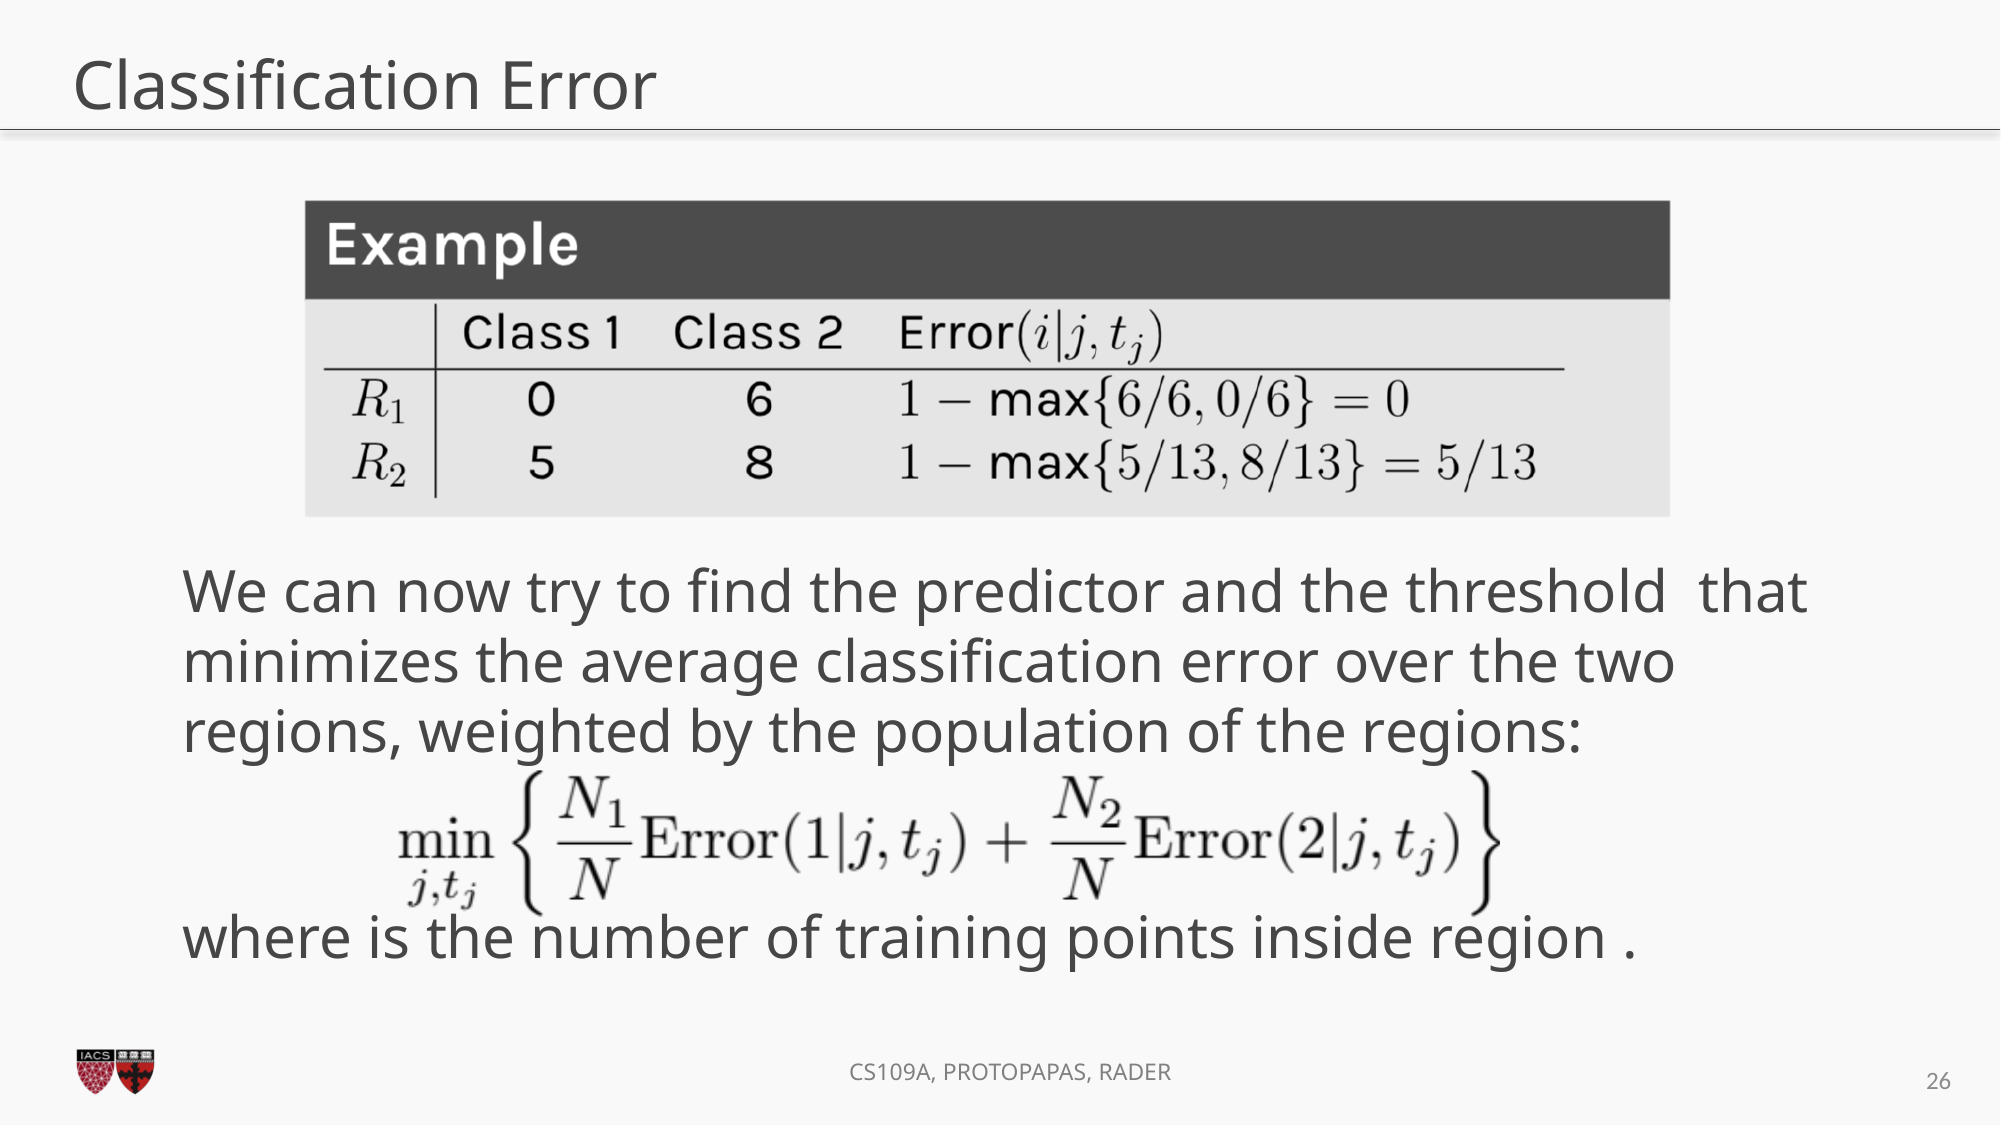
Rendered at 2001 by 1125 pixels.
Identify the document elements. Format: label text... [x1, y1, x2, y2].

picture [75, 1049, 155, 1095]
title Classification Error [57, 35, 1943, 162]
picture [302, 196, 1679, 524]
slide_number 26 [1500, 1050, 1967, 1110]
picture [397, 769, 1501, 918]
